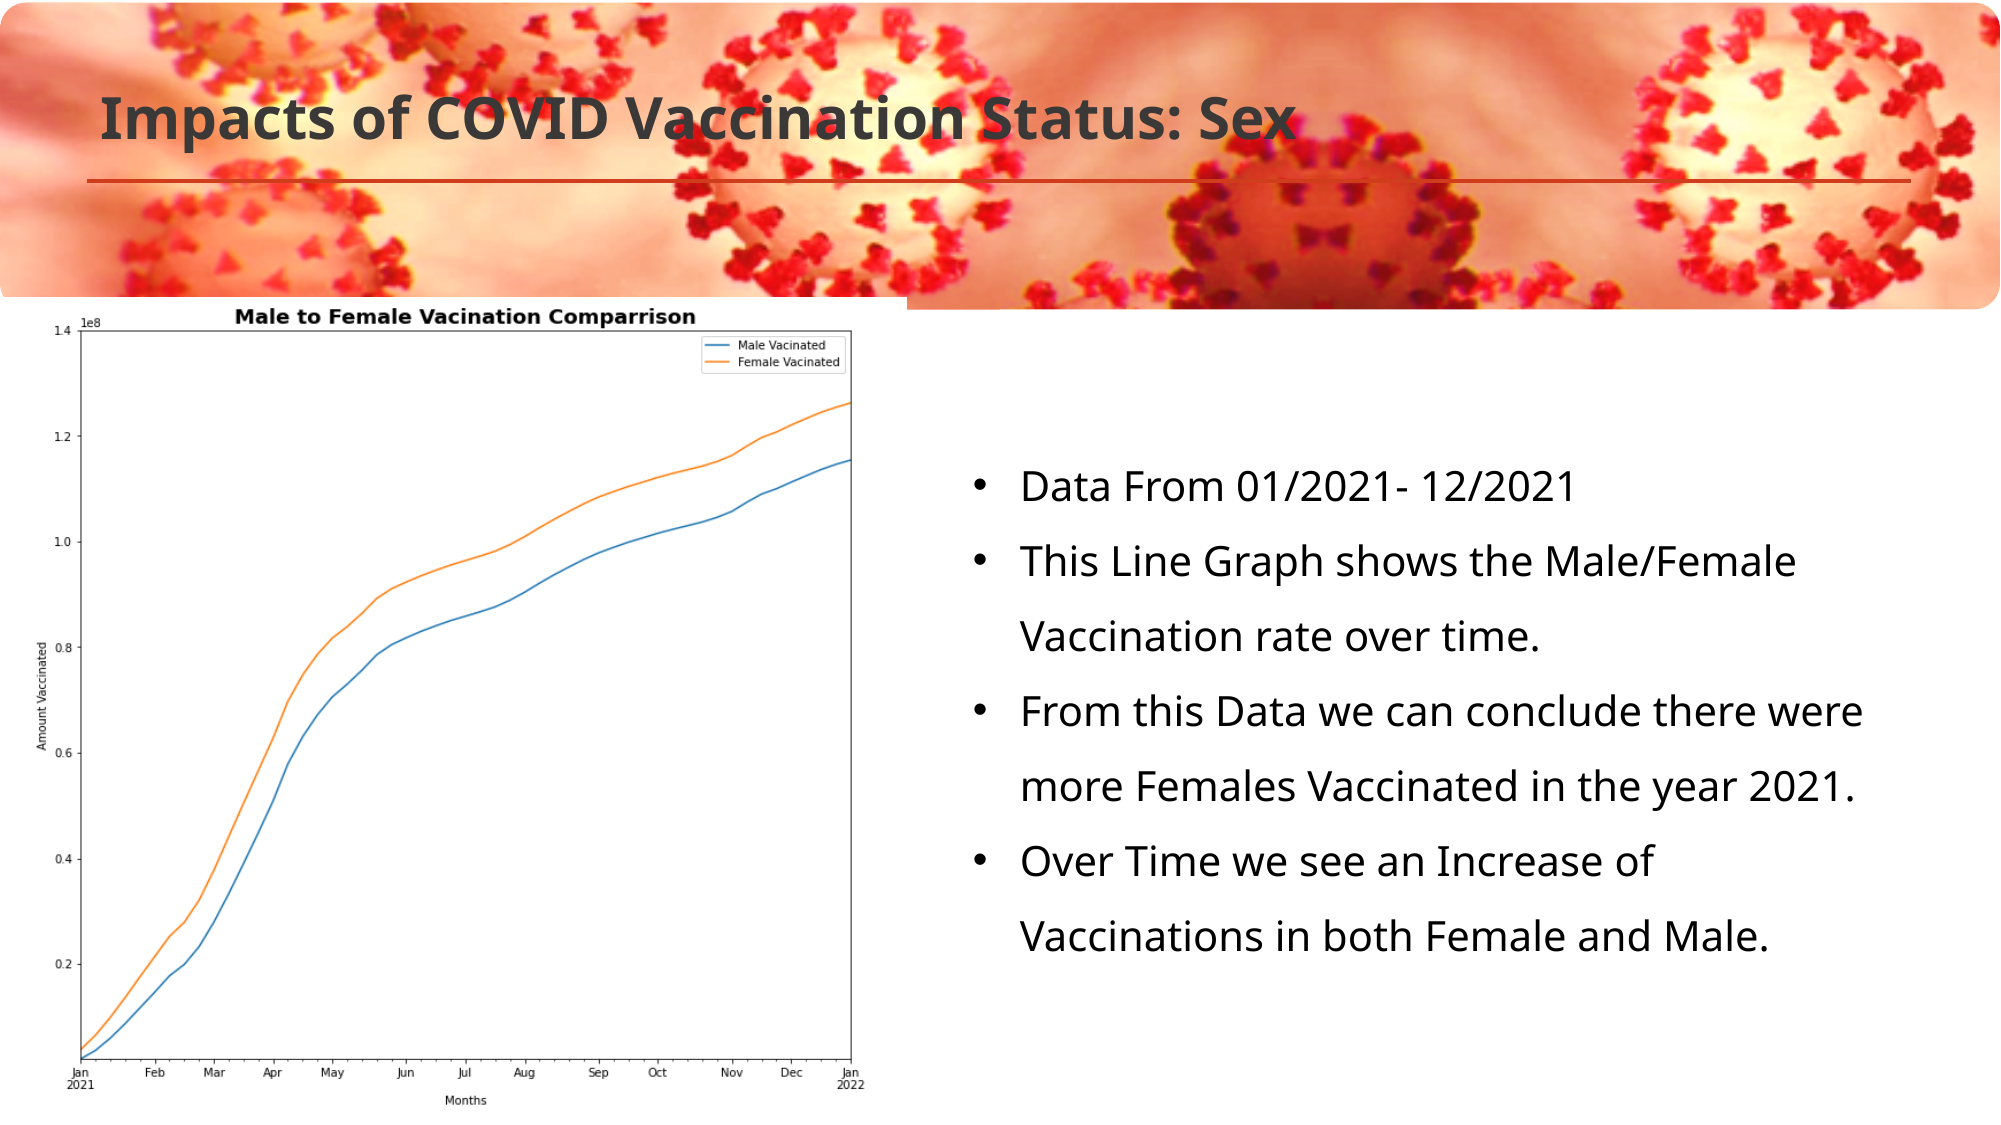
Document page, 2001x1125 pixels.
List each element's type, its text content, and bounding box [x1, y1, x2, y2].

title Impacts of COVID Vaccination Status: Sex [85, 73, 1926, 179]
picture [0, 2, 2000, 1117]
text_box Data From 01/2021- 12/2021 This Line Graph shows the Male/Female Vaccination rate over time. From this Data we can conclude there were more Females Vaccinated in the year 2021. Over Time we see an Increase of Vaccinations in both Female and Male. [958, 426, 1907, 967]
